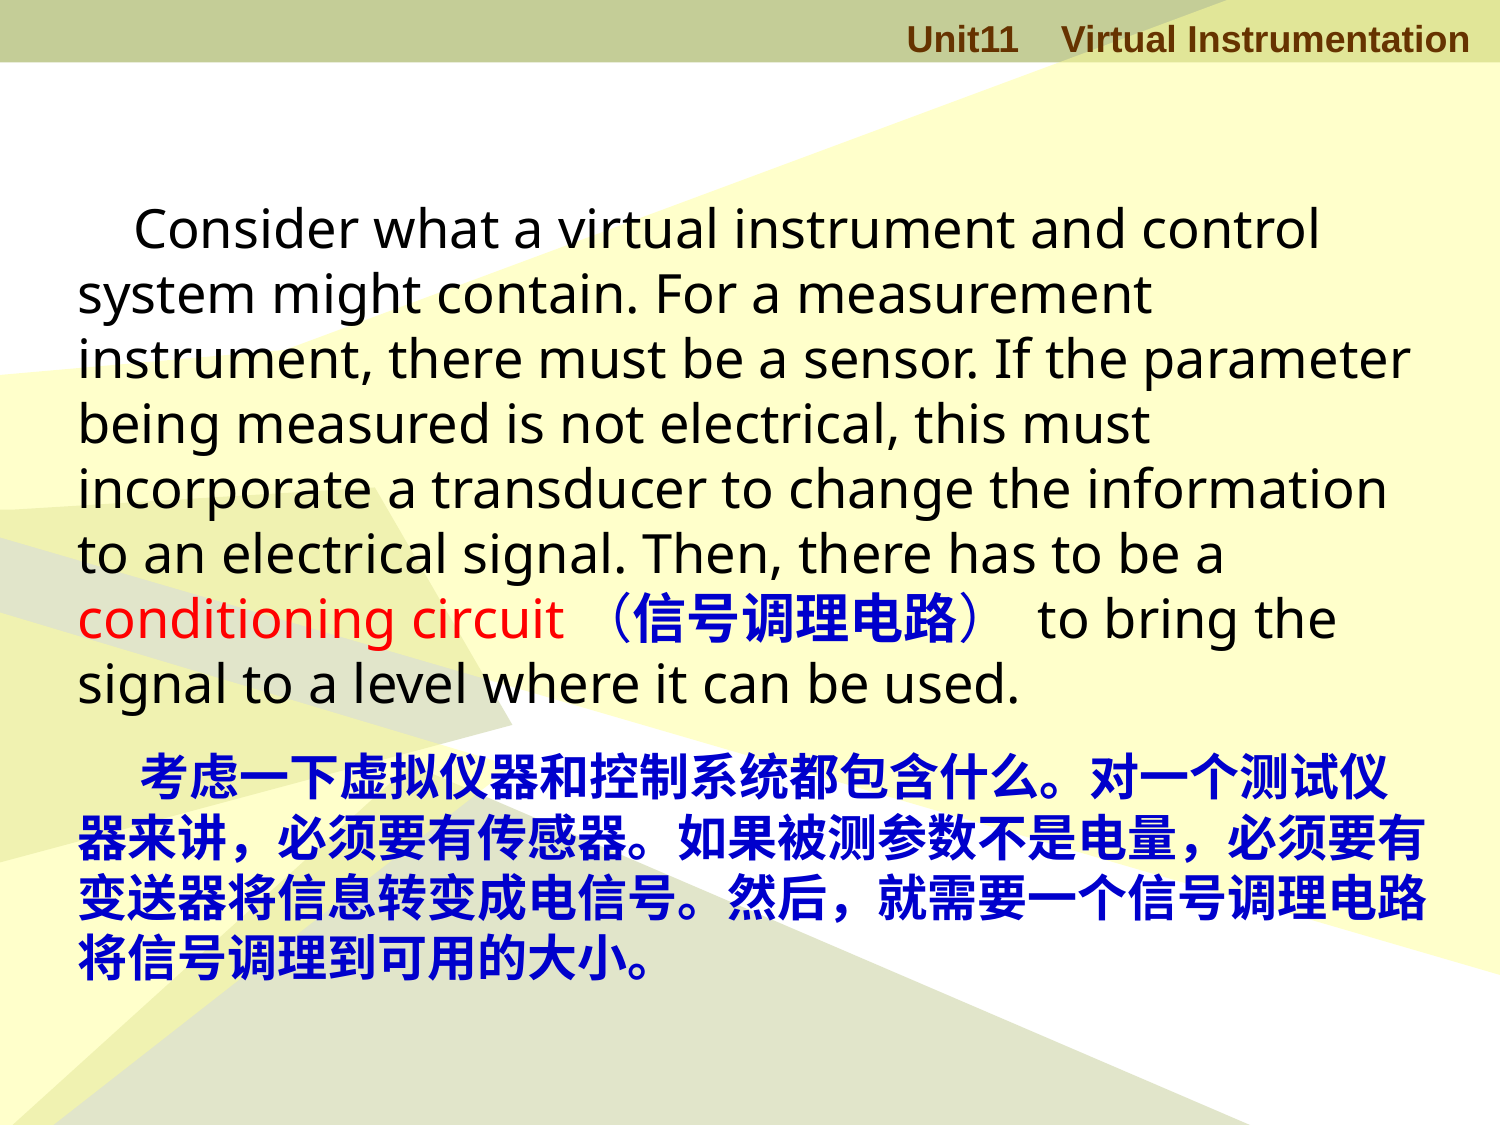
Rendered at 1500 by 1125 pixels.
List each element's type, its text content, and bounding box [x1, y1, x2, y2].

text_box Consider what a virtual instrument and control system might contain. For a measurement instrument, there must be a sensor. If the parameter being measured is not electrical, this must incorporate a transducer to change the information to an electrical signal. Then, there has to be a conditioning circuit（信号调理电路） to bring the signal to a level where it can be used. 考虑一下虚拟仪器和控制系统都包含什么。对一个测试仪器来讲，必须要有传感器。如果被测参数不是电量，必须要有变送器将信息转变成电信号。然后，就需要一个信号调理电路将信号调理到可用的大小。 [62, 187, 1450, 994]
